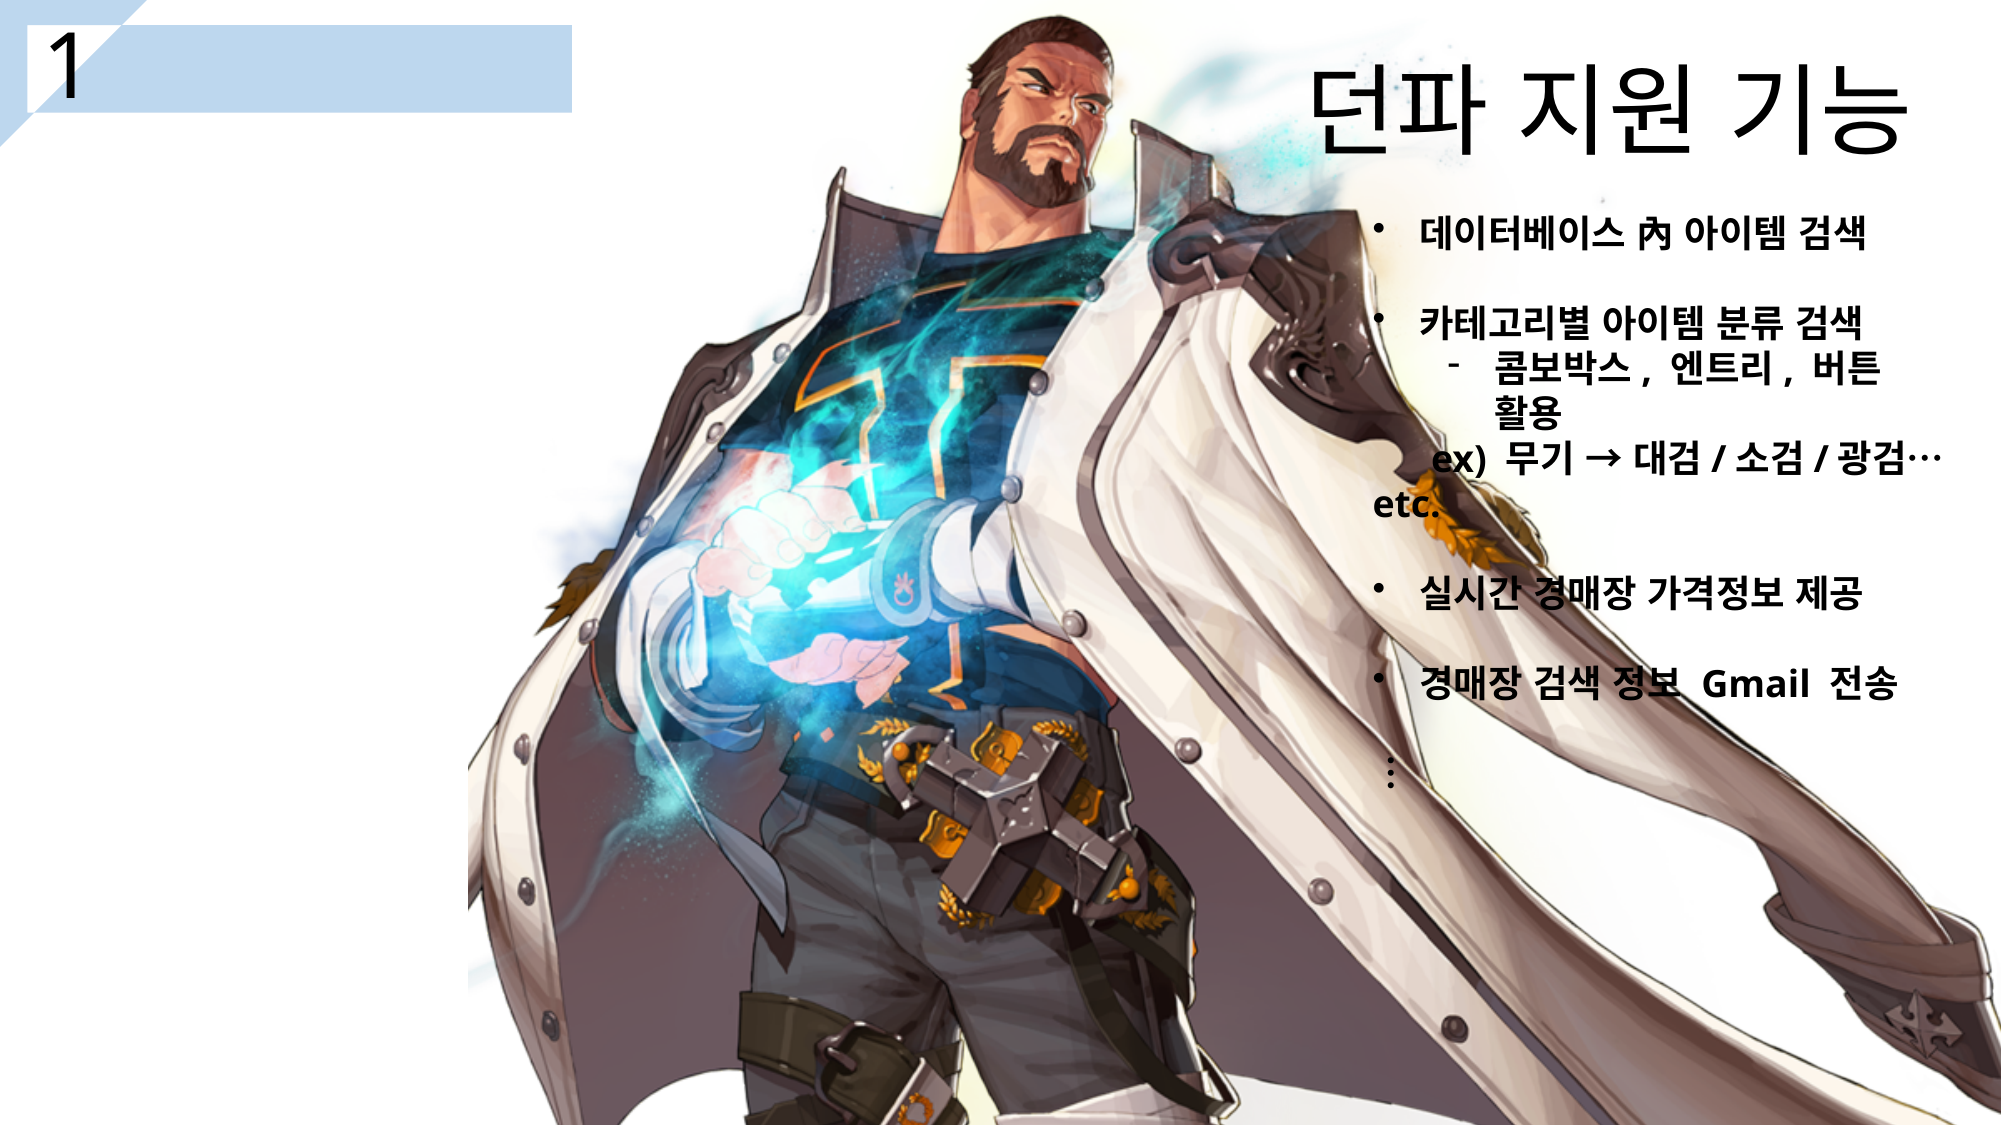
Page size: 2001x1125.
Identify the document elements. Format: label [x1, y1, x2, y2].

picture [468, 0, 2001, 1125]
text_box [1245, 39, 1972, 764]
text_box [0, 0, 468, 147]
